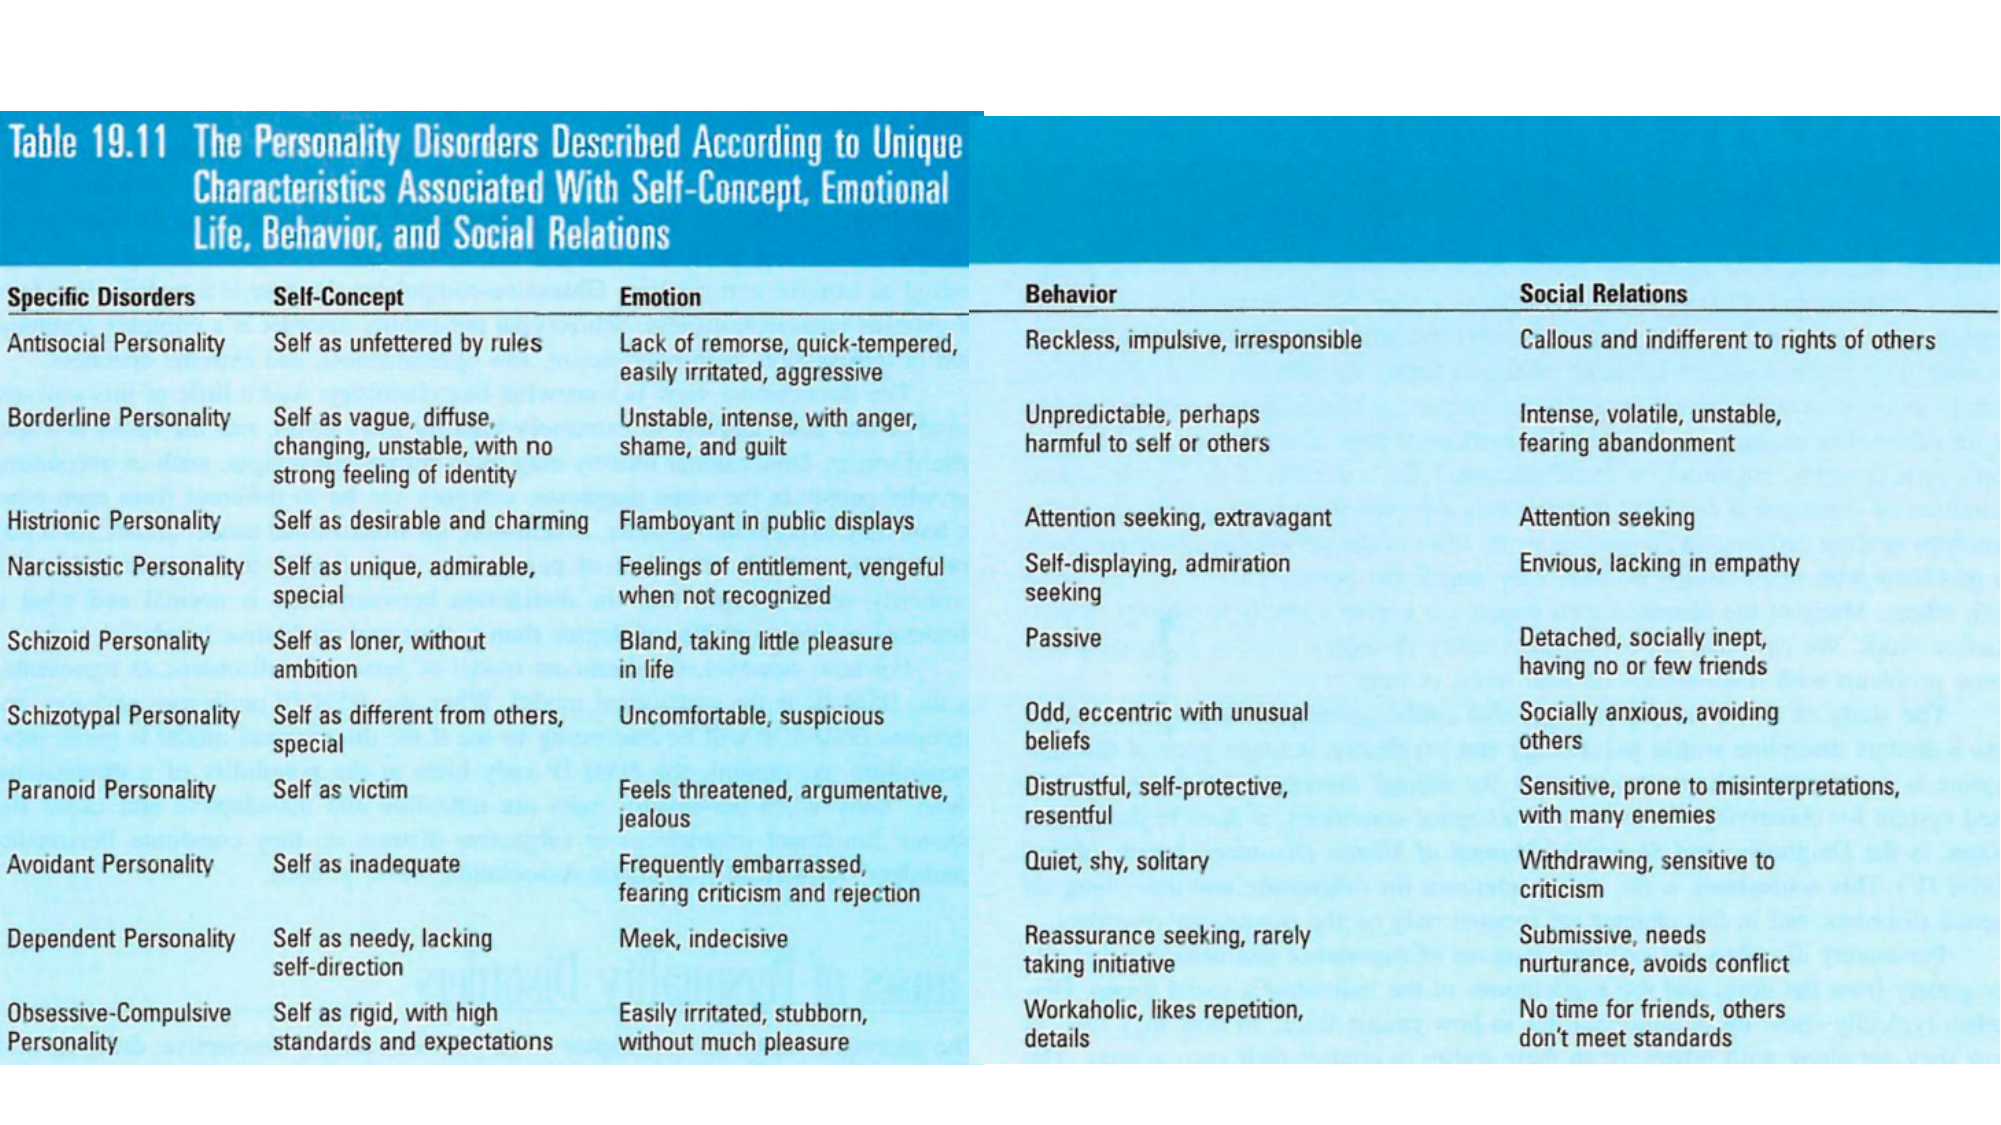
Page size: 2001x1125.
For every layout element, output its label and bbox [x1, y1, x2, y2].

text_box [0, 111, 2000, 1066]
